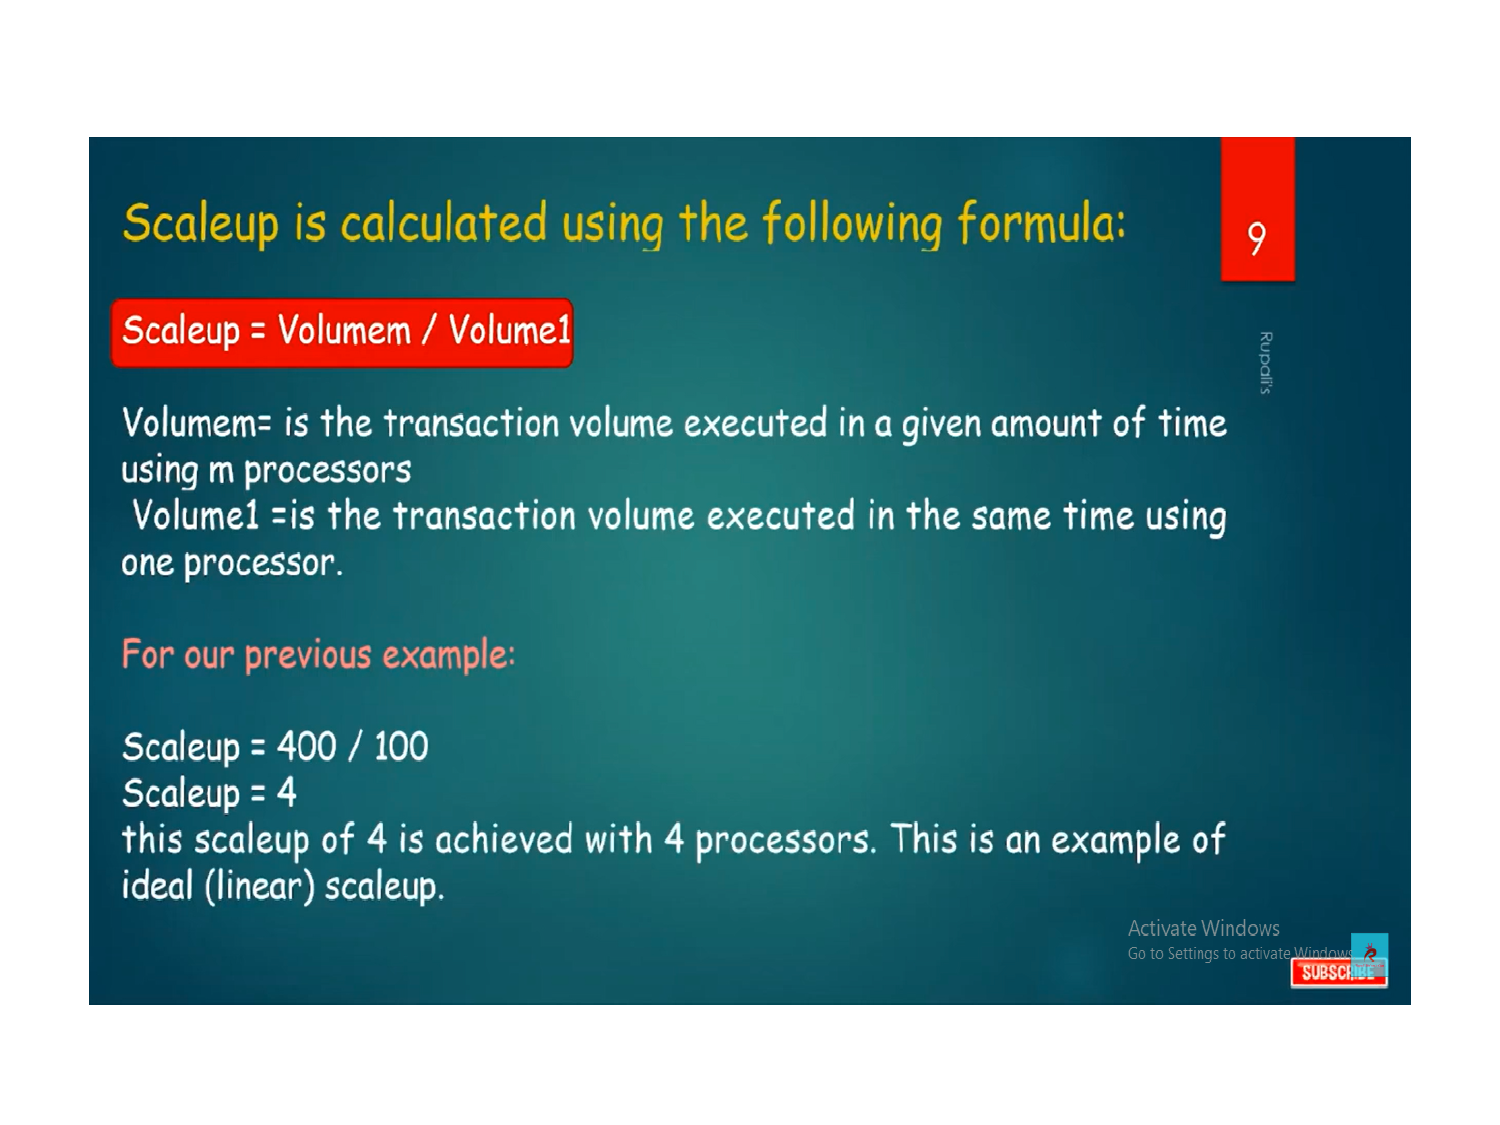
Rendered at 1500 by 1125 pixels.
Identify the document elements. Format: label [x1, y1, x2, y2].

list [89, 136, 1411, 1006]
